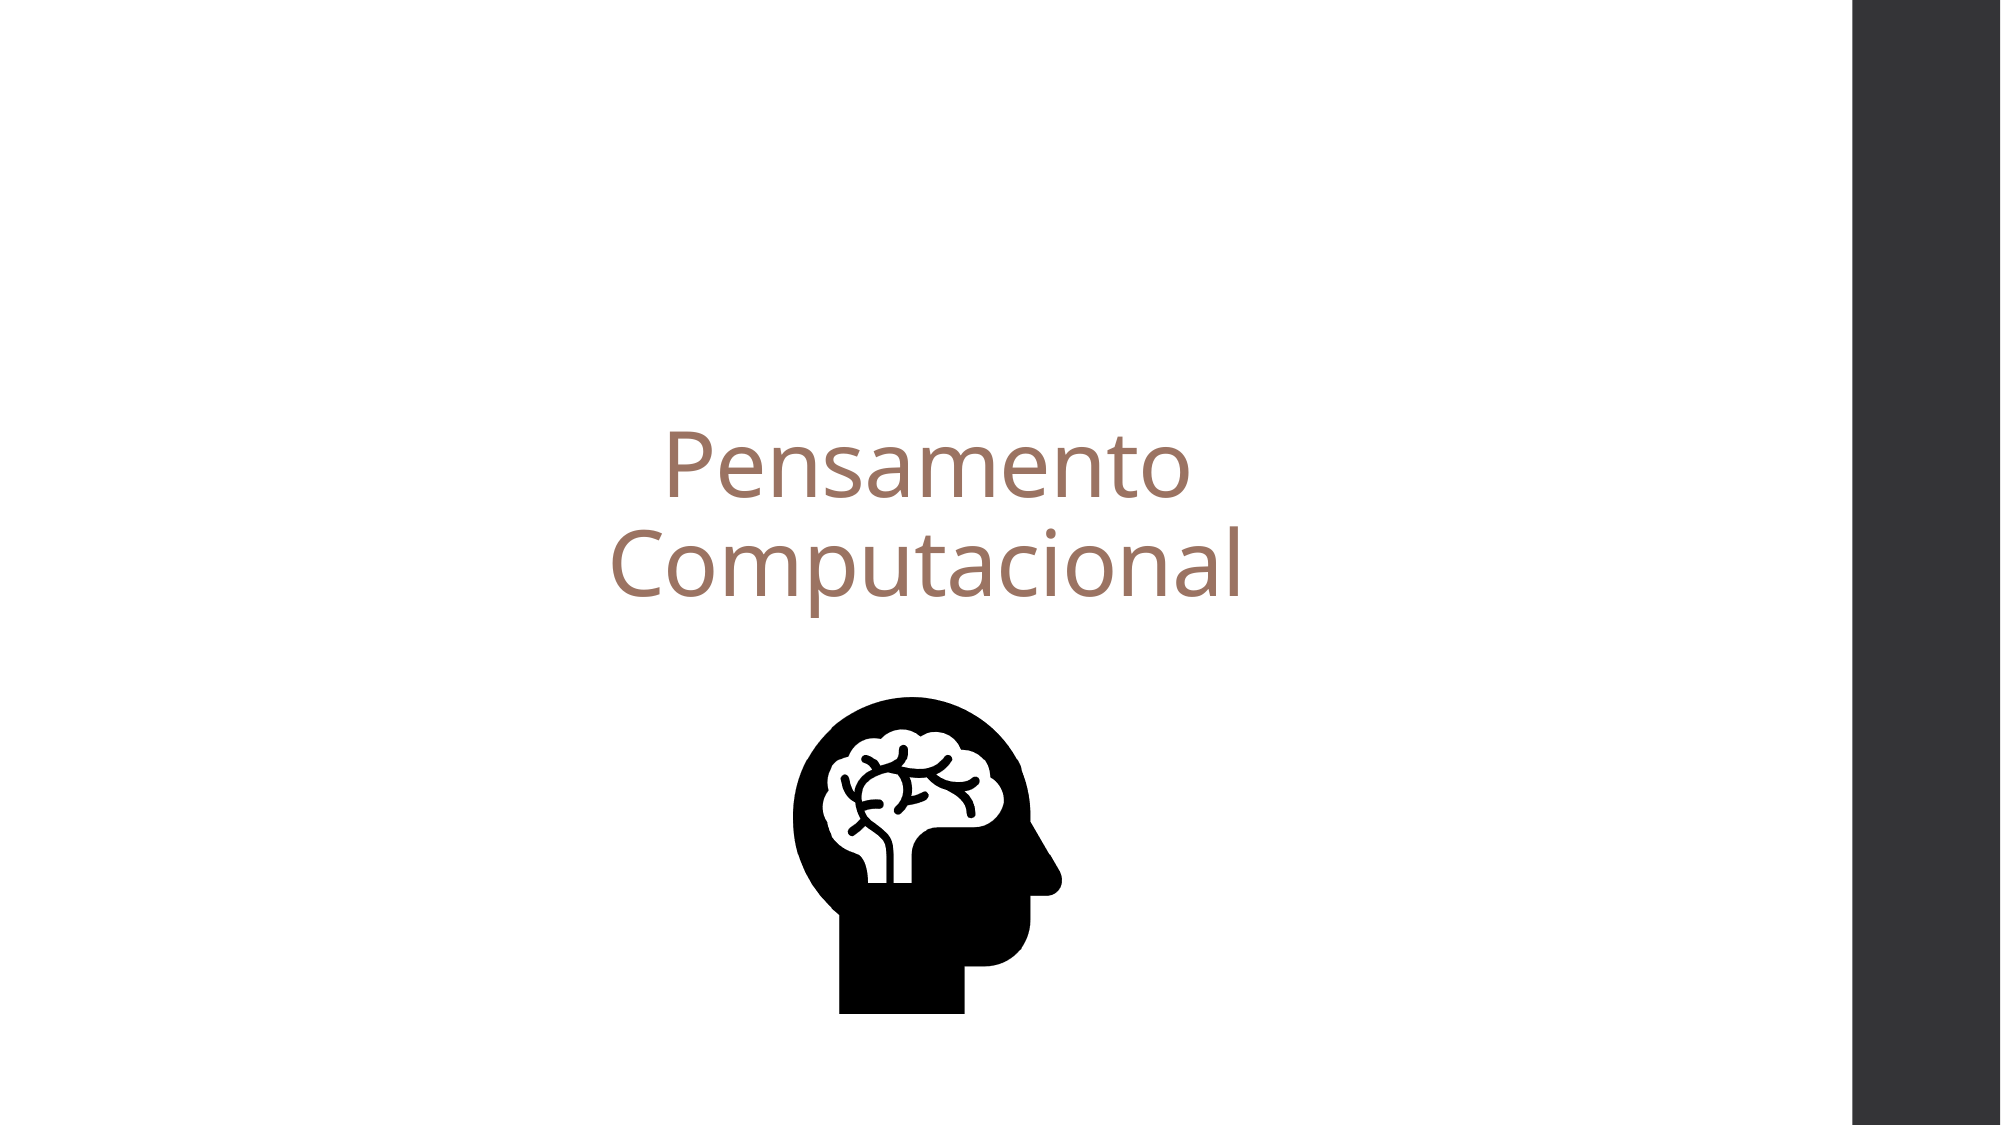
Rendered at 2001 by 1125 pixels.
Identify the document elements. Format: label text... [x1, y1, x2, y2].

title Pensamento Computacional [333, 501, 1521, 624]
picture [736, 665, 1117, 1046]
